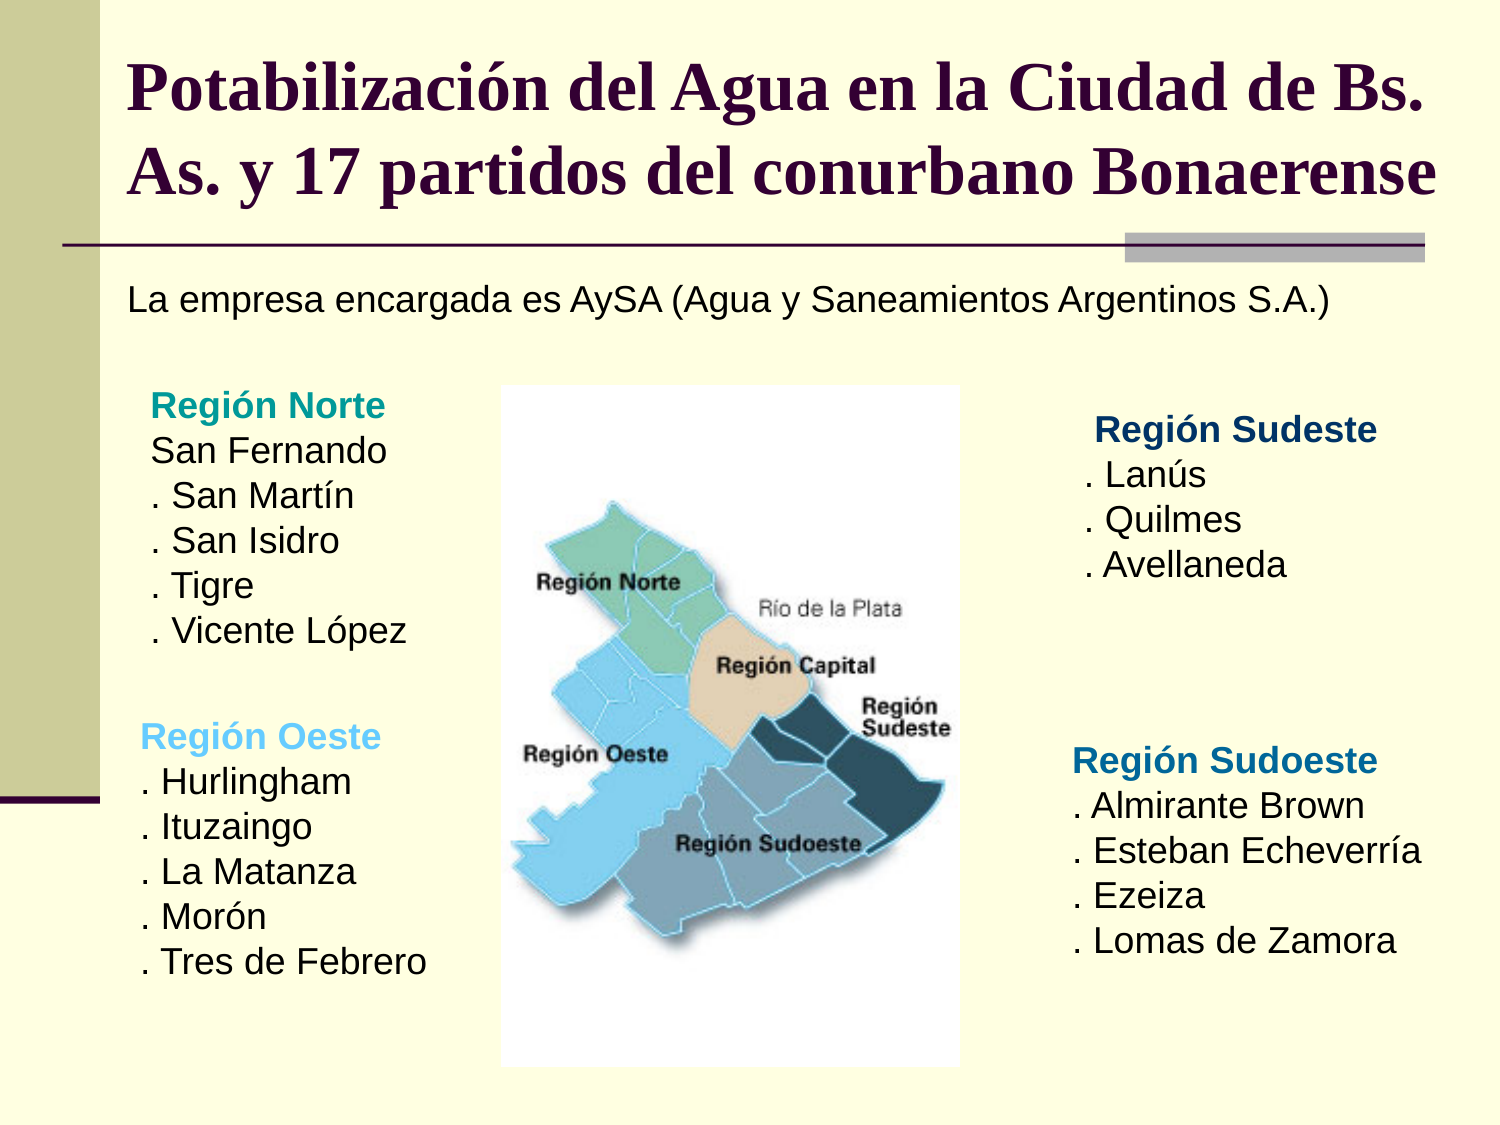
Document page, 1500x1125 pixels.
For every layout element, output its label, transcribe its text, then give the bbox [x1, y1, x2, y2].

text_box Región Oeste . Hurlingham . Ituzaingo . La Matanza . Morón . Tres de Febrero [125, 704, 443, 990]
text_box Región Sudeste . Lanús . Quilmes . Avellaneda [1069, 397, 1393, 593]
picture [501, 385, 960, 1067]
text_box Potabilización del Agua en la Ciudad de Bs. As. y 17 partidos del conurbano Bonaerense [112, 31, 1459, 219]
text_box Región Sudoeste . Almirante Brown . Esteban Echeverría . Ezeiza . Lomas de Zamora [1057, 727, 1448, 969]
text_box La empresa encargada es AySA (Agua y Saneamientos Argentinos S.A.) [112, 267, 1447, 328]
text_box Región Norte San Fernando . San Martín . San Isidro . Tigre . Vicente López [135, 373, 466, 659]
